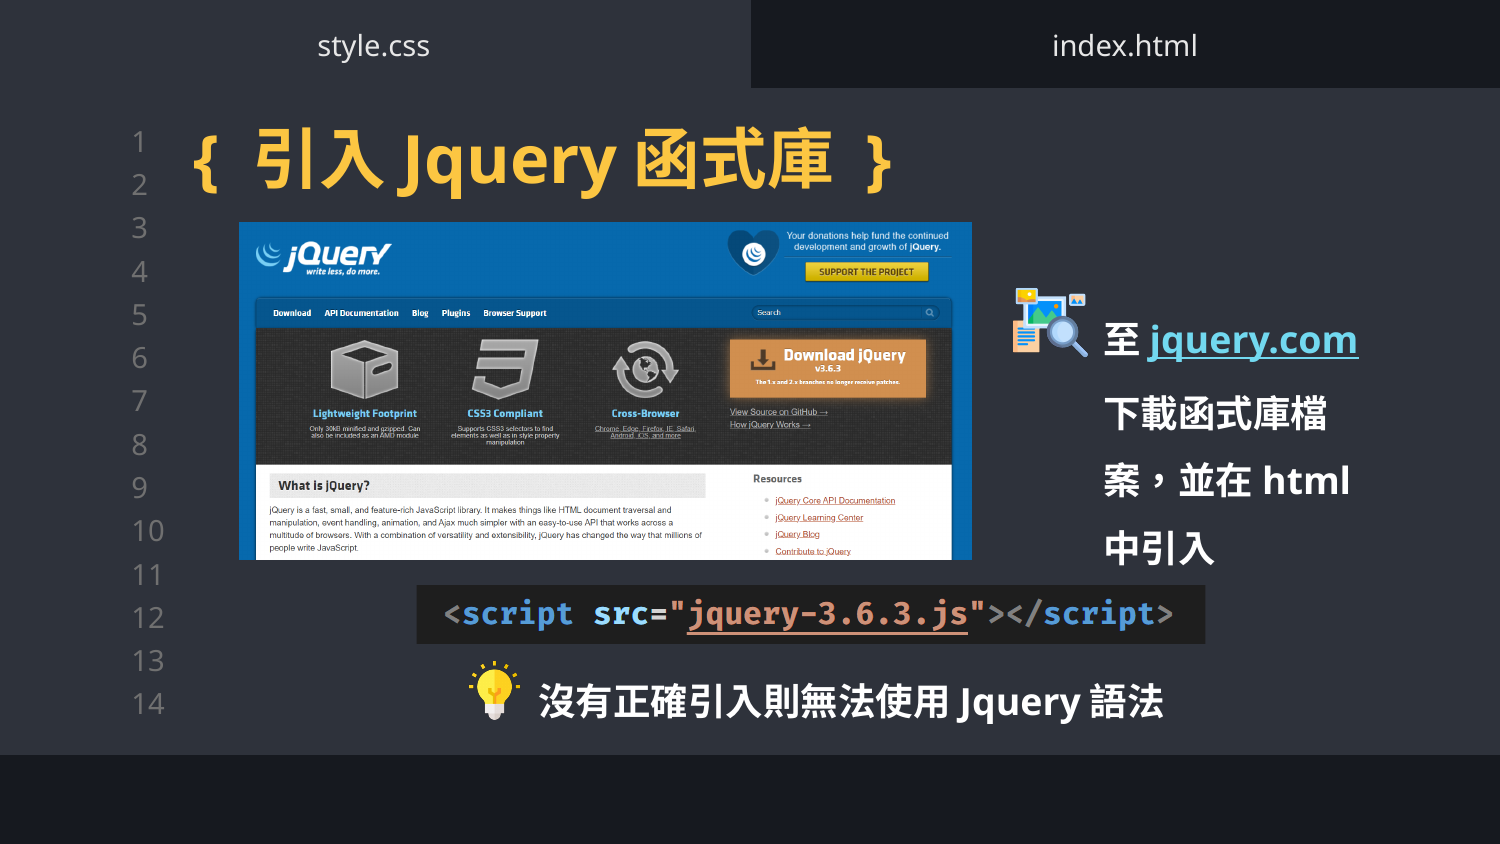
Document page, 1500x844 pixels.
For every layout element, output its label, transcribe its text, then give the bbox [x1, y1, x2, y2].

picture [465, 661, 524, 720]
text_box 至jquery.com下載函式庫檔案，並在html中引入 [1088, 275, 1411, 365]
picture [238, 221, 973, 560]
picture [1013, 285, 1089, 361]
text_box 沒有正確引入則無法使用Jquery語法 [523, 653, 1183, 730]
subtitle style.css [0, 15, 749, 74]
picture [416, 585, 1206, 645]
subtitle index.html [750, 15, 1500, 74]
subtitle { 引入Jquery函式庫 } [178, 119, 1014, 195]
